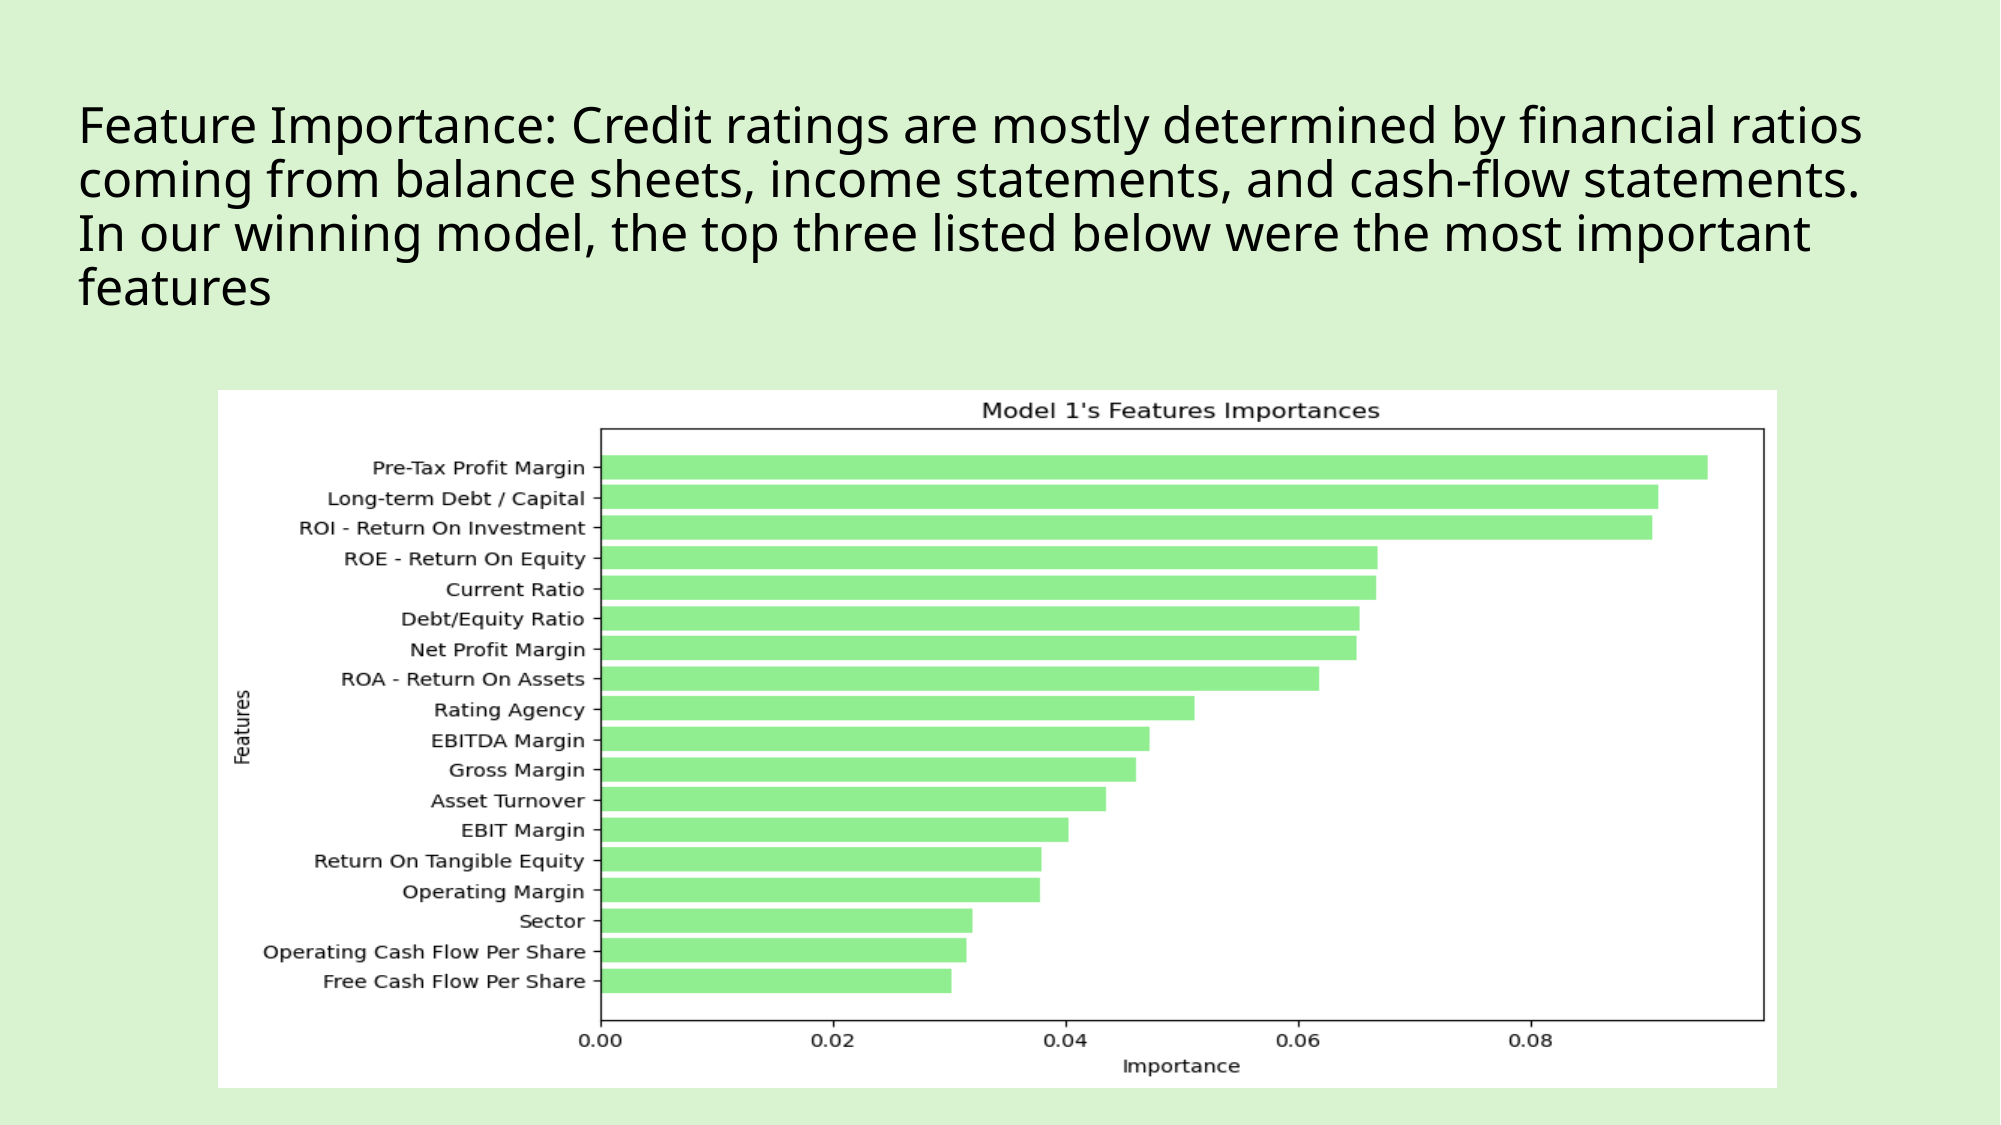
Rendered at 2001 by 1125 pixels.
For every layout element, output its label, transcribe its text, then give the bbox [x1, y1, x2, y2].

title Feature Importance: Credit ratings are mostly determined by financial ratios coming from balance sheets, income statements, and cash-flow statements. In our winning model, the top three listed below were the most important features [63, 59, 1976, 356]
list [218, 389, 1777, 1089]
